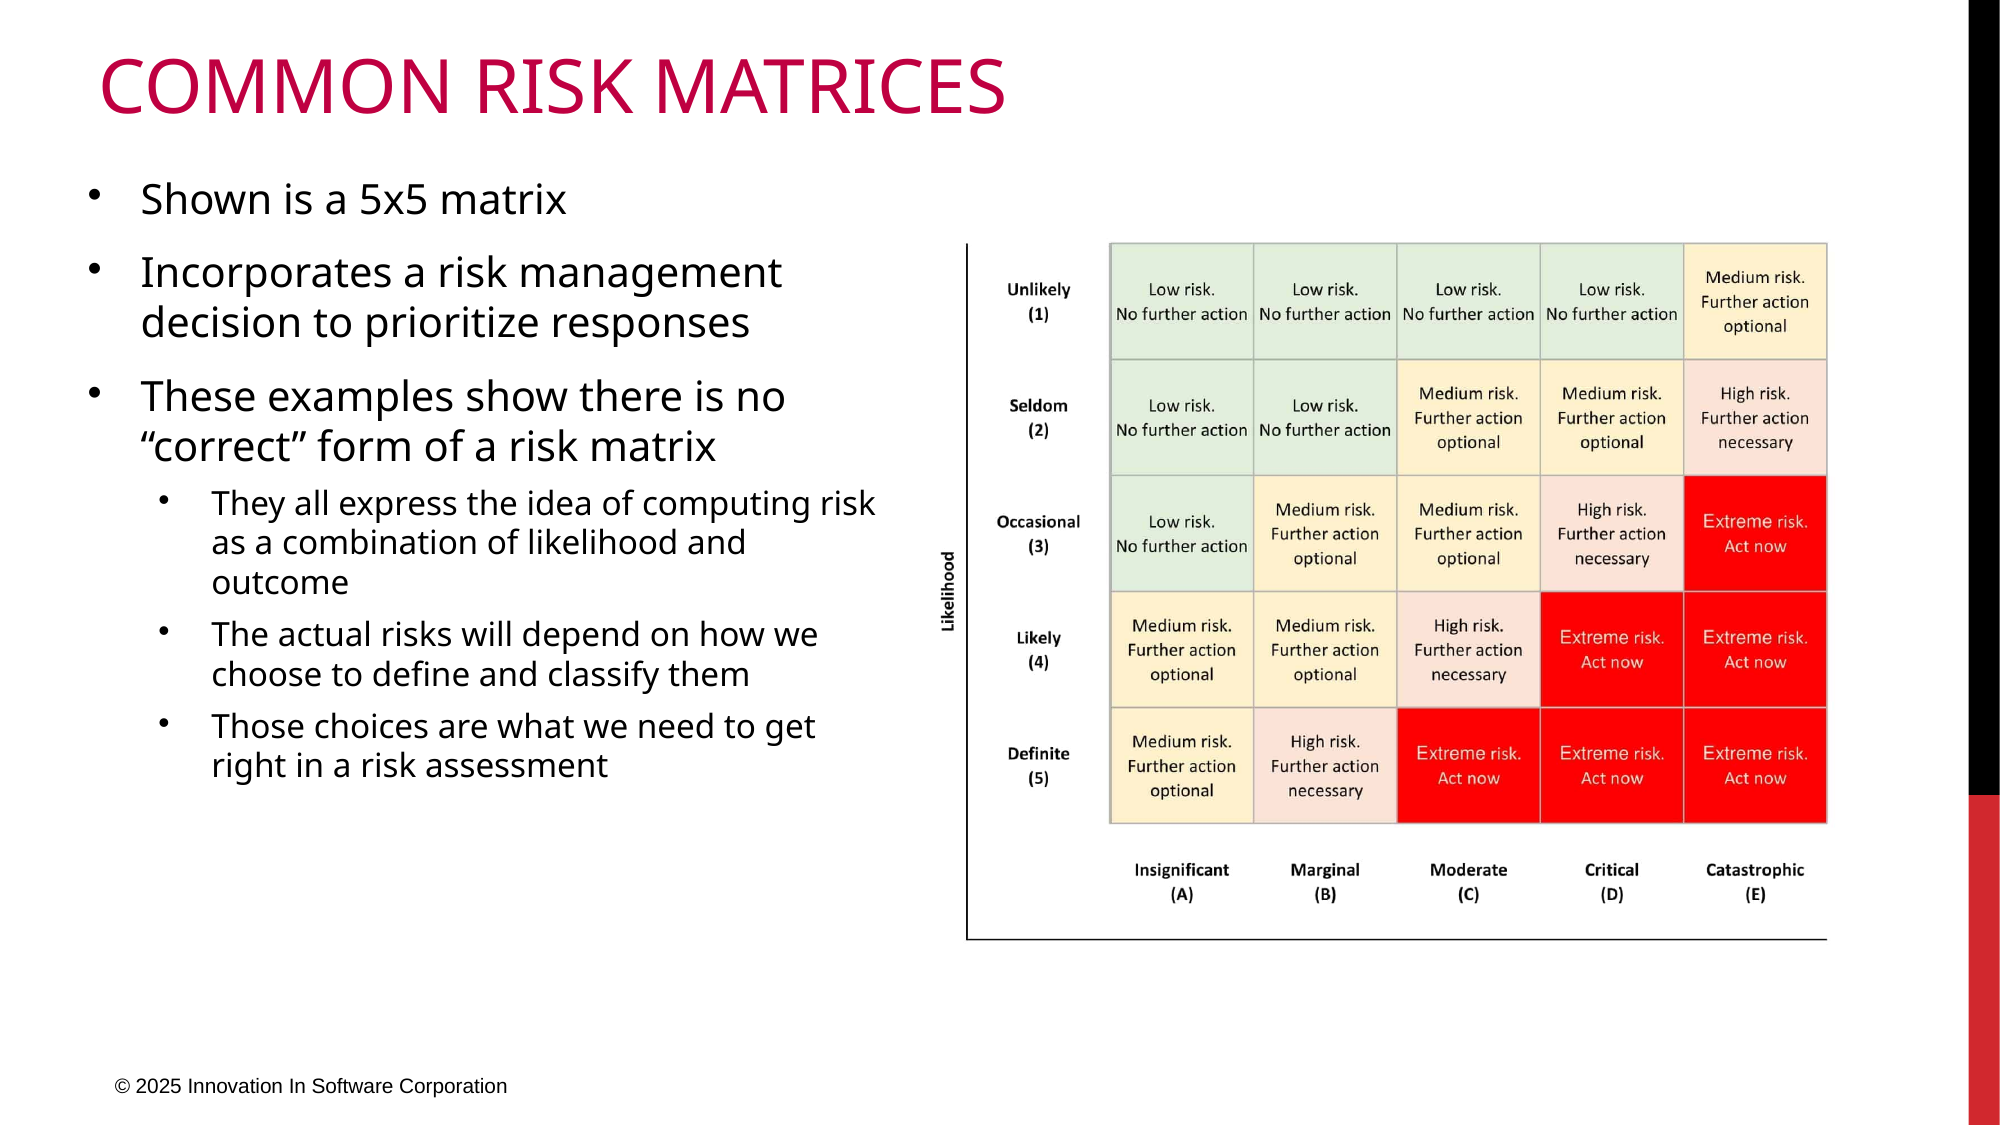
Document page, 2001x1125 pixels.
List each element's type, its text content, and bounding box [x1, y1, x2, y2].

list Shown is a 5x5 matrix Incorporates a risk management decision to prioritize responses These examples show there is no “correct” form of a risk matrix They all express the idea of computing risk as a combination of likelihood and outcome The actual risks will depend on how we choose to define and classify them Those choices are what we need to get right in a risk assessment [69, 172, 887, 1001]
title Common risk matrices [98, 23, 1413, 143]
footer © 2025 Innovation In Software Corporation [99, 1065, 850, 1112]
picture [899, 228, 1860, 956]
